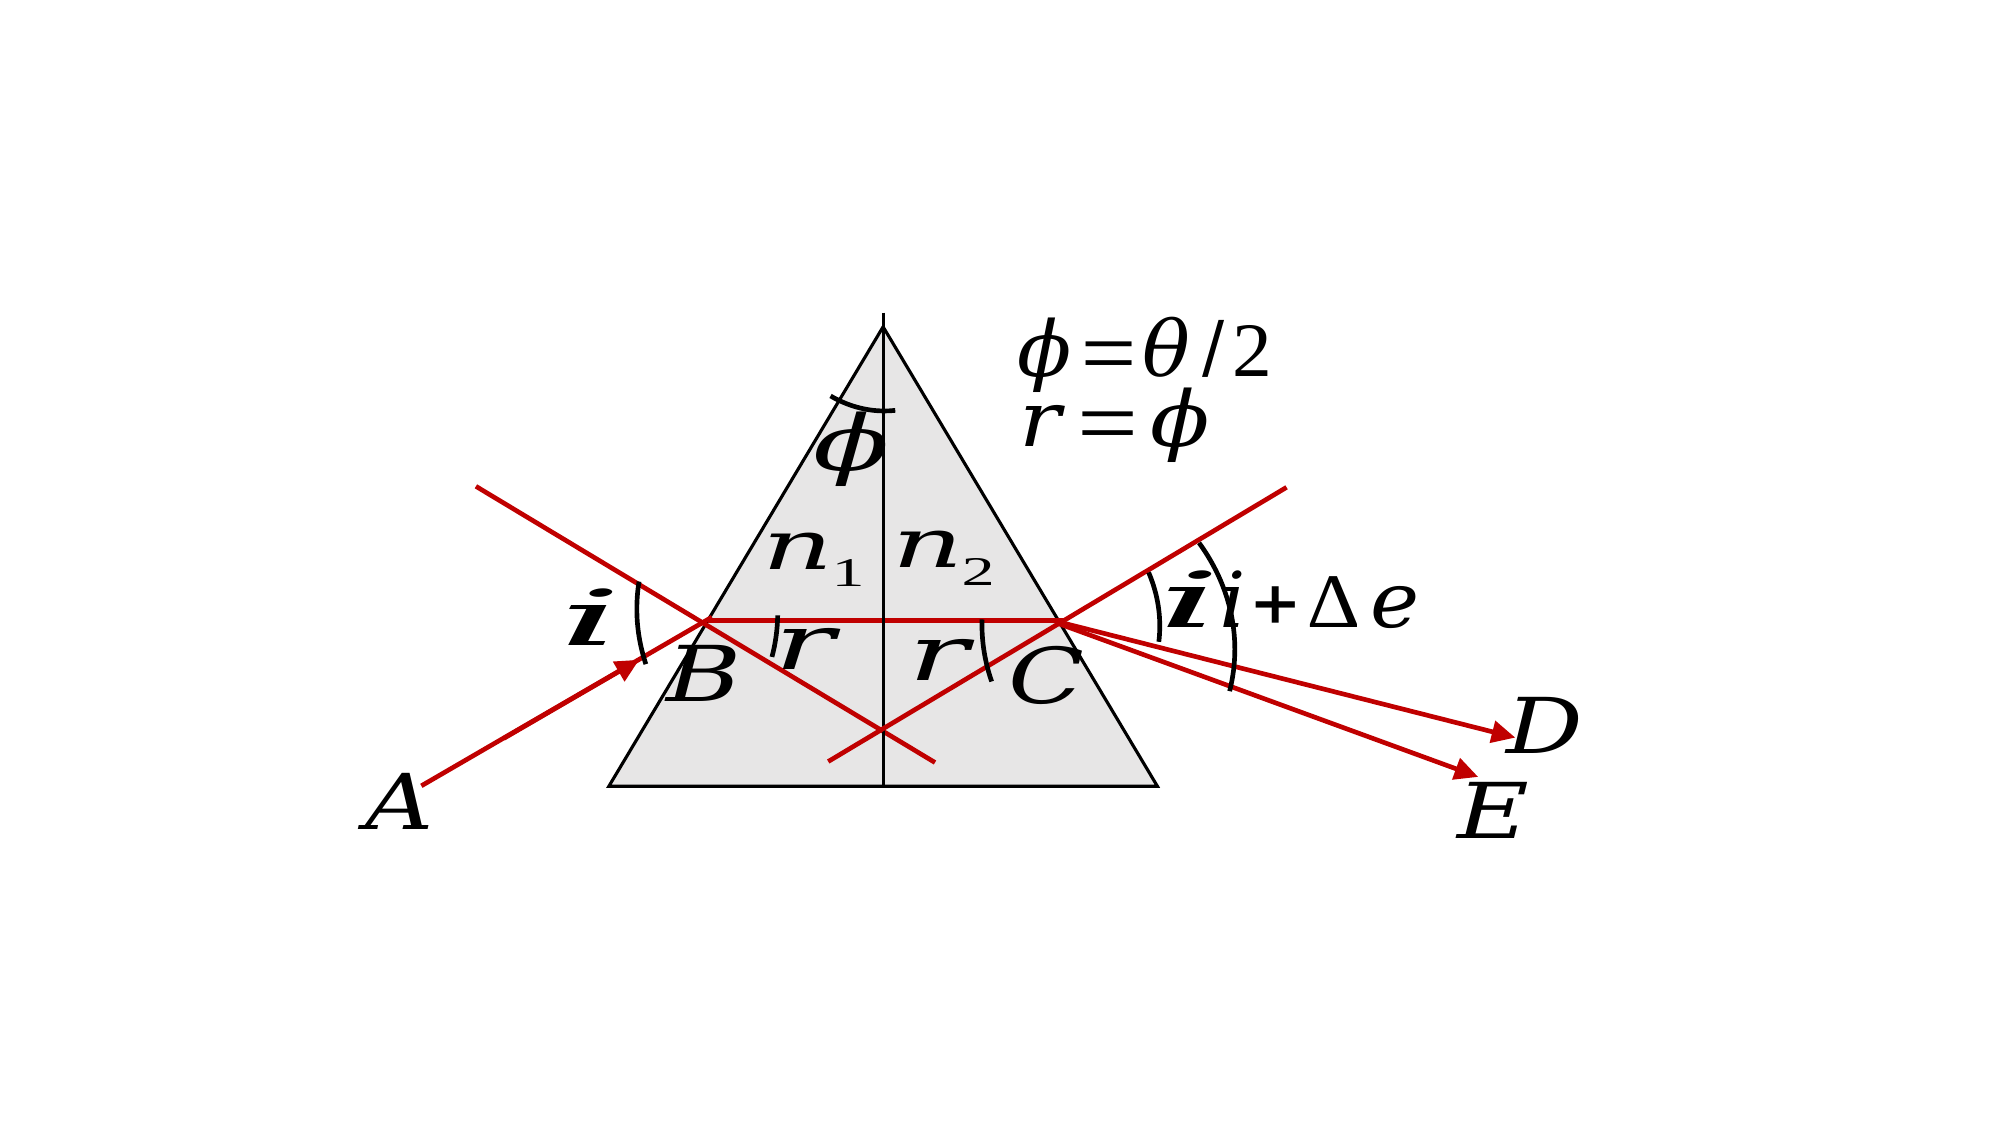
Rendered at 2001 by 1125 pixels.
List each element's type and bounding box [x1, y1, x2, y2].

text_box [282, 48, 1587, 857]
